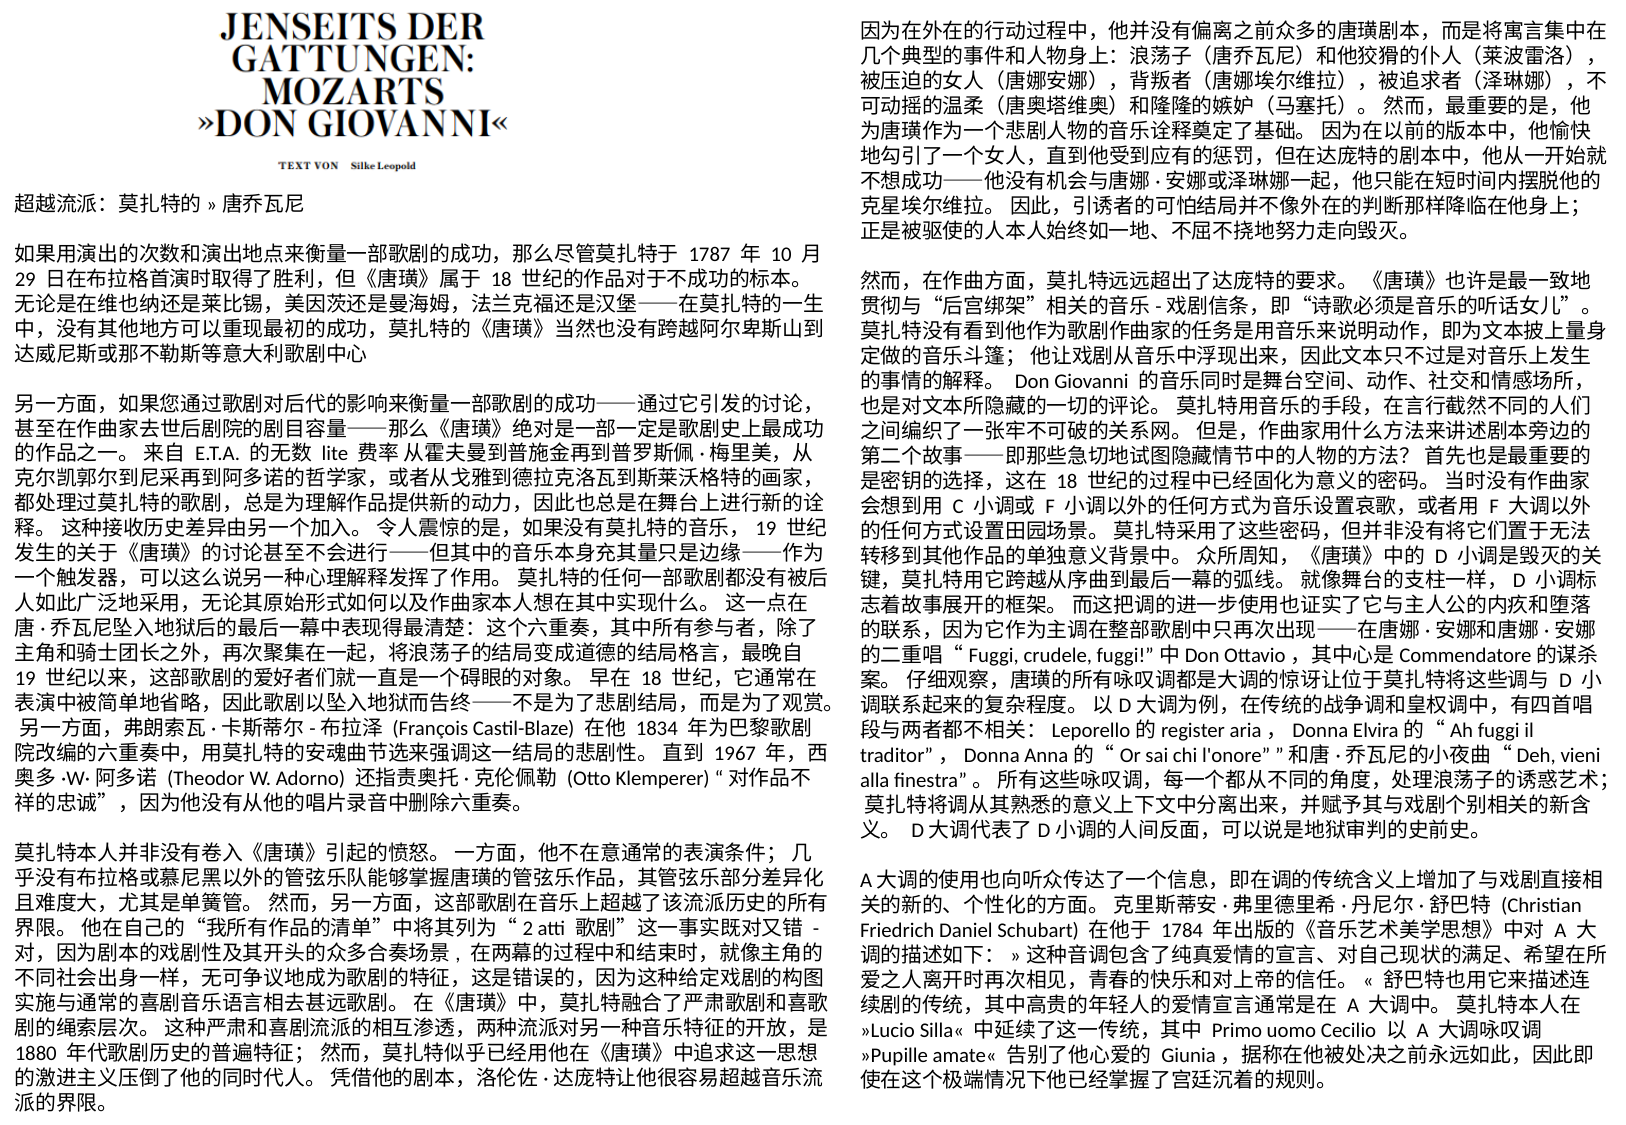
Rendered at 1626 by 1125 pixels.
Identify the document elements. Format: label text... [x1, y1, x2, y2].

text_box 因为在外在的行动过程中，他并没有偏离之前众多的唐璜剧本，而是将寓言集中在几个典型的事件和人物身上：浪荡子（唐乔瓦尼）和他狡猾的仆人（莱波雷洛），被压迫的女人（唐娜安娜），背叛者（唐娜埃尔维拉），被追求者（泽琳娜），不可动摇的温柔（唐奥塔维奥）和隆隆的嫉妒（马塞托）。 然而，最重要的是，他为唐璜作为一个悲剧人物的音乐诠释奠定了基础。 因为在以前的版本中，他愉快地勾引了一个女人，直到他受到应有的惩罚，但在达庞特的剧本中，他从一开始就不想成功——他没有机会与唐娜·安娜或泽琳娜一起，他只能在短时间内摆脱他的克星埃尔维拉。 因此，引诱者的可怕结局并不像外在的判断那样降临在他身上； 正是被驱使的人本人始终如一地、不屈不挠地努力走向毁灭。 然而，在作曲方面，莫扎特远远超出了达庞特的要求。 《唐璜》也许是最一致地贯彻与“后宫绑架”相关的音乐-戏剧信条，即“诗歌必须是音乐的听话女儿”。 莫扎特没有看到他作为歌剧作曲家的任务是用音乐来说明动作，即为文本披上量身定做的音乐斗篷； 他让戏剧从音乐中浮现出来，因此文本只不过是对音乐上发生的事情的解释。 Don Giovanni 的音乐同时是舞台空间、动作、社交和情感场所，也是对文本所隐藏的一切的评论。 莫扎特用音乐的手段，在言行截然不同的人们之间编织了一张牢不可破的关系网。 但是，作曲家用什么方法来讲述剧本旁边的第二个故事——即那些急切地试图隐藏情节中的人物的方法？ 首先也是最重要的是密钥的选择，这在 18 世纪的过程中已经固化为意义的密码。 当时没有作曲家会想到用 C 小调或 F 小调以外的任何方式为音乐设置哀歌，或者用 F 大调以外的任何方式设置田园场景。 莫扎特采用了这些密码，但并非没有将它们置于无法转移到其他作品的单独意义背景中。 众所周知，《唐璜》中的 D 小调是毁灭的关键，莫扎特用它跨越从序曲到最后一幕的弧线。 就像舞台的支柱一样，D 小调标志着故事展开的框架。 而这把调的进一步使用也证实了它与主人公的内疚和堕落的联系，因为它作为主调在整部歌剧中只再次出现——在唐娜·安娜和唐娜·安娜的二重唱“Fuggi, crudele, fuggi!”中Don Ottavio，其中心是Commendatore的谋杀案。 仔细观察，唐璜的所有咏叹调都是大调的惊讶让位于莫扎特将这些调与 D 小调联系起来的复杂程度。 以D大调为例，在传统的战争调和皇权调中，有四首唱段与两者都不相关：Leporello的register aria，Donna Elvira的“Ah fuggi il traditor”，Donna Anna的“Or sai chi l'onore” ”和唐·乔瓦尼的小夜曲“Deh, vieni alla finestra”。 所有这些咏叹调，每一个都从不同的角度，处理浪荡子的诱惑艺术； 莫扎特将调从其熟悉的意义上下文中分离出来，并赋予其与戏剧个别相关的新含义。 D大调代表了D小调的人间反面，可以说是地狱审判的史前史。 A大调的使用也向听众传达了一个信息，即在调的传统含义上增加了与戏剧直接相关的新的、个性化的方面。 克里斯蒂安·弗里德里希·丹尼尔·舒巴特 (Christian Friedrich Daniel Schubart) 在他于 1784 年出版的《音乐艺术美学思想》中对 A 大调的描述如下：»这种音调包含了纯真爱情的宣言、对自己现状的满足、希望在所爱之人离开时再次相见，青春的快乐和对上帝的信任。« 舒巴特也用它来描述连续剧的传统，其中高贵的年轻人的爱情宣言通常是在 A 大调中。 莫扎特本人在 »Lucio Silla« 中延续了这一传统，其中 Primo uomo Cecilio 以 A 大​​调咏叹调 »Pupille amate« 告别了他心爱的 Giunia，据称在他被处决之前永远如此，因此即使在这个极端情况下他已经掌握了宫廷沉着的规则。 [845, 10, 1625, 1100]
picture [168, 0, 541, 183]
text_box 超越流派：莫扎特的»唐乔瓦尼 如果用演出的次数和演出地点来衡量一部歌剧的成功，那么尽管莫扎特于 1787 年 10 月 29 日在布拉格首演时取得了胜利，但《唐璜》属于 18 世纪的作品对于不成功的标本。 无论是在维也纳还是莱比锡，美因茨还是曼海姆，法兰克福还是汉堡——在莫扎特的一生中，没有其他地方可以重现最初的成功，莫扎特的《唐璜》当然也没有跨越阿尔卑斯山到达威尼斯或那不勒斯等意大利歌剧中心 另一方面，如果您通过歌剧对后代的影响来衡量一部歌剧的成功——通过它引发的讨论，甚至在作曲家去世后剧院的剧目容量——那么《唐璜》绝对是一部一定是歌剧史上最成功的作品之一。 来自 E.T.A. 的无数 lite 费率 从霍夫曼到普施金再到普罗斯佩·梅里美，从克尔凯郭尔到尼采再到阿多诺的哲学家，或者从戈雅到德拉克洛瓦到斯莱沃格特的画家，都处理过莫扎特的歌剧，总是为理解作品提供新的动力，因此也总是在舞台上进行新的诠释。 这种接收历史差异由另一个加入。 令人震惊的是，如果没有莫扎特的音乐，19 世纪发生的关于《唐璜》的讨论甚至不会进行——但其中的音乐本身充其量只是边缘——作为一个触发器，可以这么说另一种心理解释发挥了作用。 莫扎特的任何一部歌剧都没有被后人如此广泛地采用，无论其原始形式如何以及作曲家本人想在其中实现什么。 这一点在唐·乔瓦尼坠入地狱后的最后一幕中表现得最清楚：这个六重奏，其中所有参与者，除了主角和骑士团长之外，再次聚集在一起，将浪荡子的结局变成道德的结局格言，最晚自 19 世纪以来，这部歌剧的爱好者们就一直是一个碍眼的对象。 早在 18 世纪，它通常在表演中被简单地省略，因此歌剧以坠入地狱而告终——不是为了悲剧结局，而是为了观赏。 另一方面，弗朗索瓦·卡斯蒂尔-布拉泽 (François Castil-Blaze) 在他 1834 年为巴黎歌剧院改编的六重奏中，用莫扎特的安魂曲节选来强调这一结局的悲剧性。 直到 1967 年，西奥多·W·阿多诺 (Theodor W. Adorno) 还指责奥托·克伦佩勒 (Otto Klemperer) “对作品不祥的忠诚”，因为他没有从他的唱片录音中删除六重奏。 莫扎特本人并非没有卷入《唐璜》引起的愤怒。 一方面，他不在意通常的表演条件； 几乎没有布拉格或慕尼黑以外的管弦乐队能够掌握唐璜的管弦乐作品，其管弦乐部分差异化且难度大，尤其是单簧管。 然而，另一方面，这部歌剧在音乐上超越了该流派历史的所有界限。 他在自己的“我所有作品的清单”中将其列为“2 atti 歌剧”这一事实既对又错​​ - 对，因为剧本的戏剧性及其开头的众多合奏场景, 在两幕的过程中和结束时，就像主角的不同社会出身一样，无可争议地成为歌剧的特征，这是错误的，因为这种给定戏剧的构图实施与通常的喜剧音乐语言相去甚远歌剧。 在《唐璜》中，莫扎特融合了严肃歌剧和喜歌剧的绳索层次。 这种严肃和喜剧流派的相互渗透，两种流派对另一种音乐特征的开放，是 1880 年代歌剧历史的普遍特征； 然而，莫扎特似乎已经用他在《唐璜》中追求这一思想的激进主义压倒了他的同时代人。 凭借他的剧本，洛伦佐·达庞特让他很容易超越音乐流派的界限。 [0, 182, 846, 1122]
